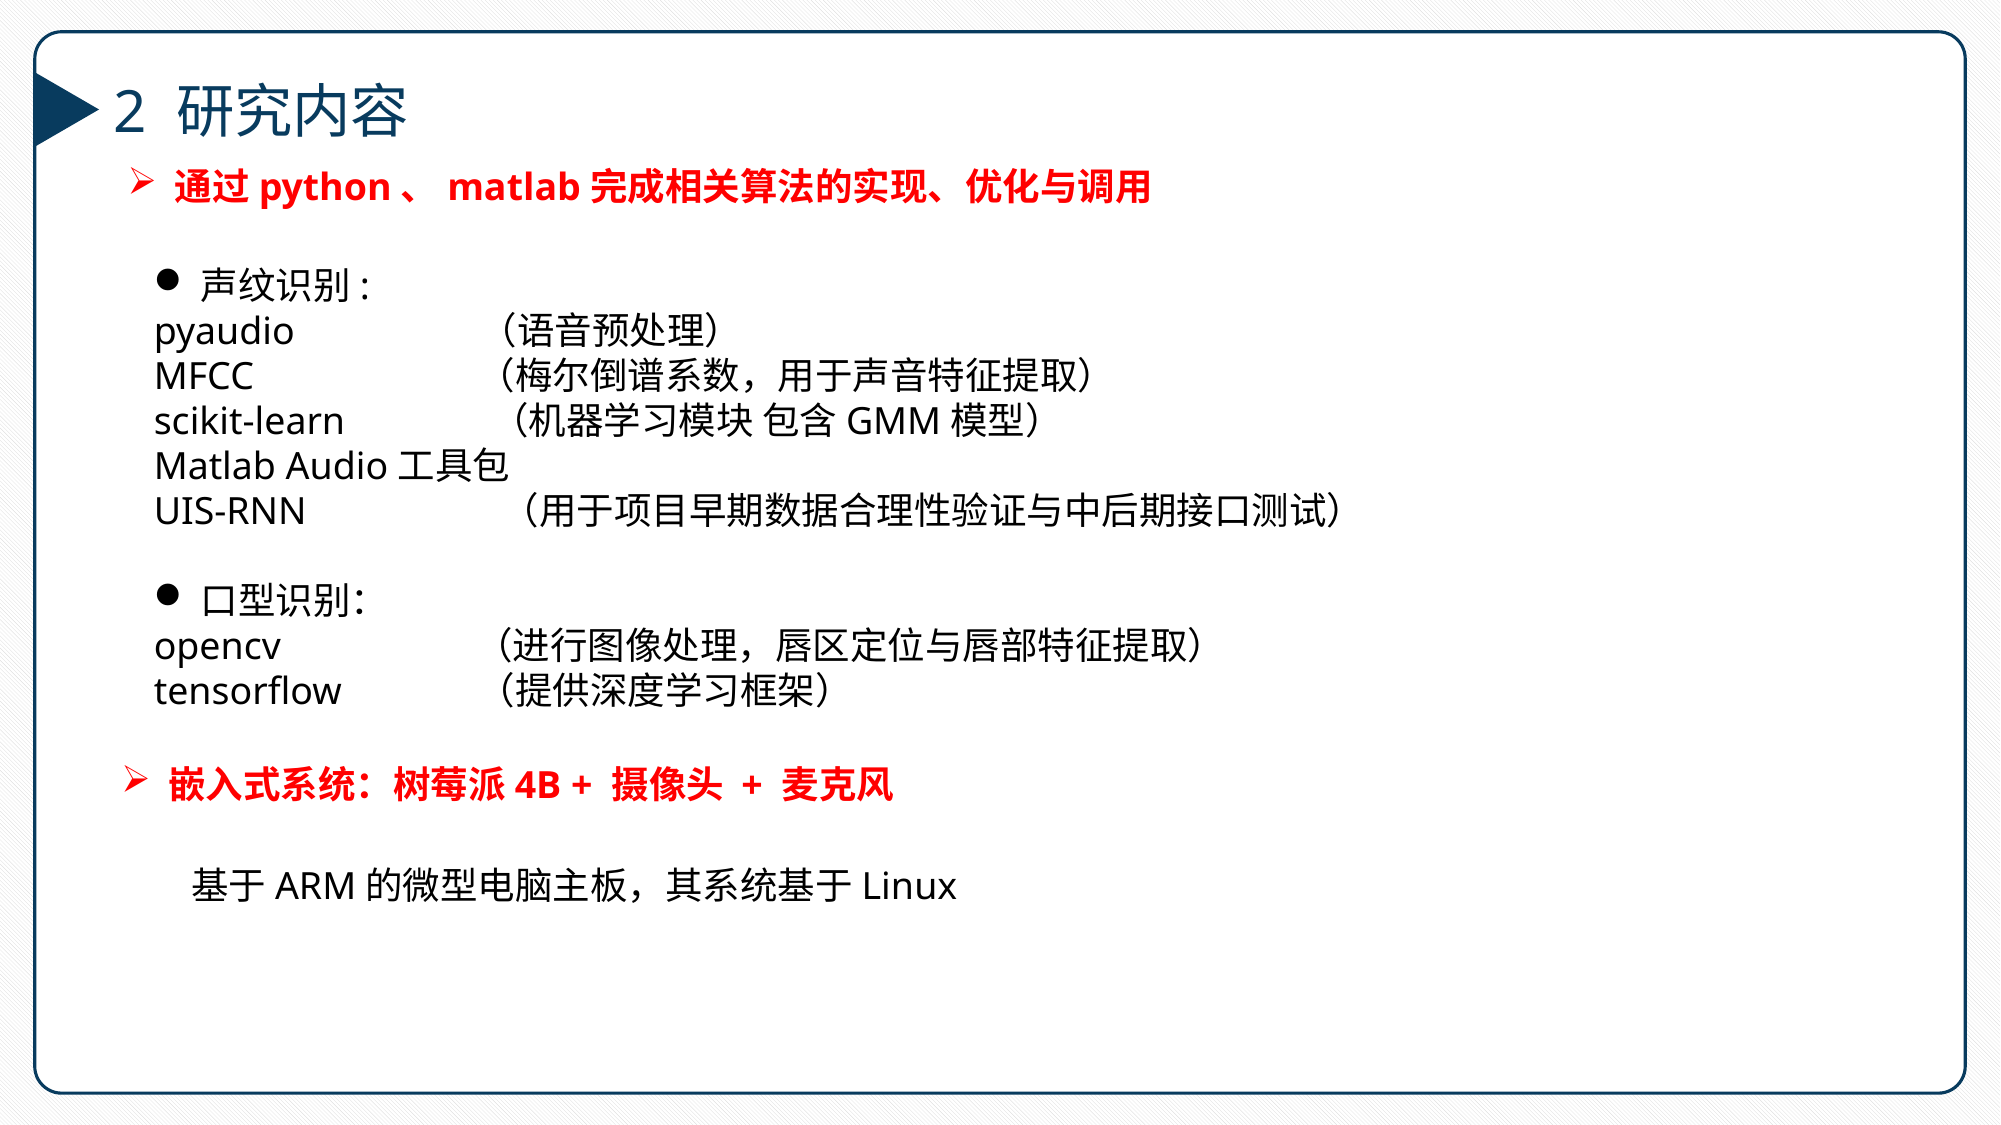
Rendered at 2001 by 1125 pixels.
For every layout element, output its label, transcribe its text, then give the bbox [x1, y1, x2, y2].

text_box 2 研究内容 [98, 66, 566, 152]
text_box 通过python、matlab完成相关算法的实现、优化与调用 [113, 155, 1268, 216]
text_box [32, 69, 98, 150]
text_box 声纹识别: pyaudio （语音预处理） MFCC （梅尔倒谱系数，用于声音特征提取） scikit-learn （机器学习模块 包含GMM模型） Matlab Audio工具包 UIS-RNN （用于项目早期数据合理性验证与中后期接口测试） 口型识别： opencv （进行图像处理，唇区定位与唇部特征提取） tensorflow （提供深度学习框架） [139, 254, 1508, 809]
text_box 基于ARM的微型电脑主板，其系统基于Linux [176, 854, 1036, 915]
text_box 嵌入式系统：树莓派4B + 摄像头 + 麦克风 [106, 754, 909, 814]
